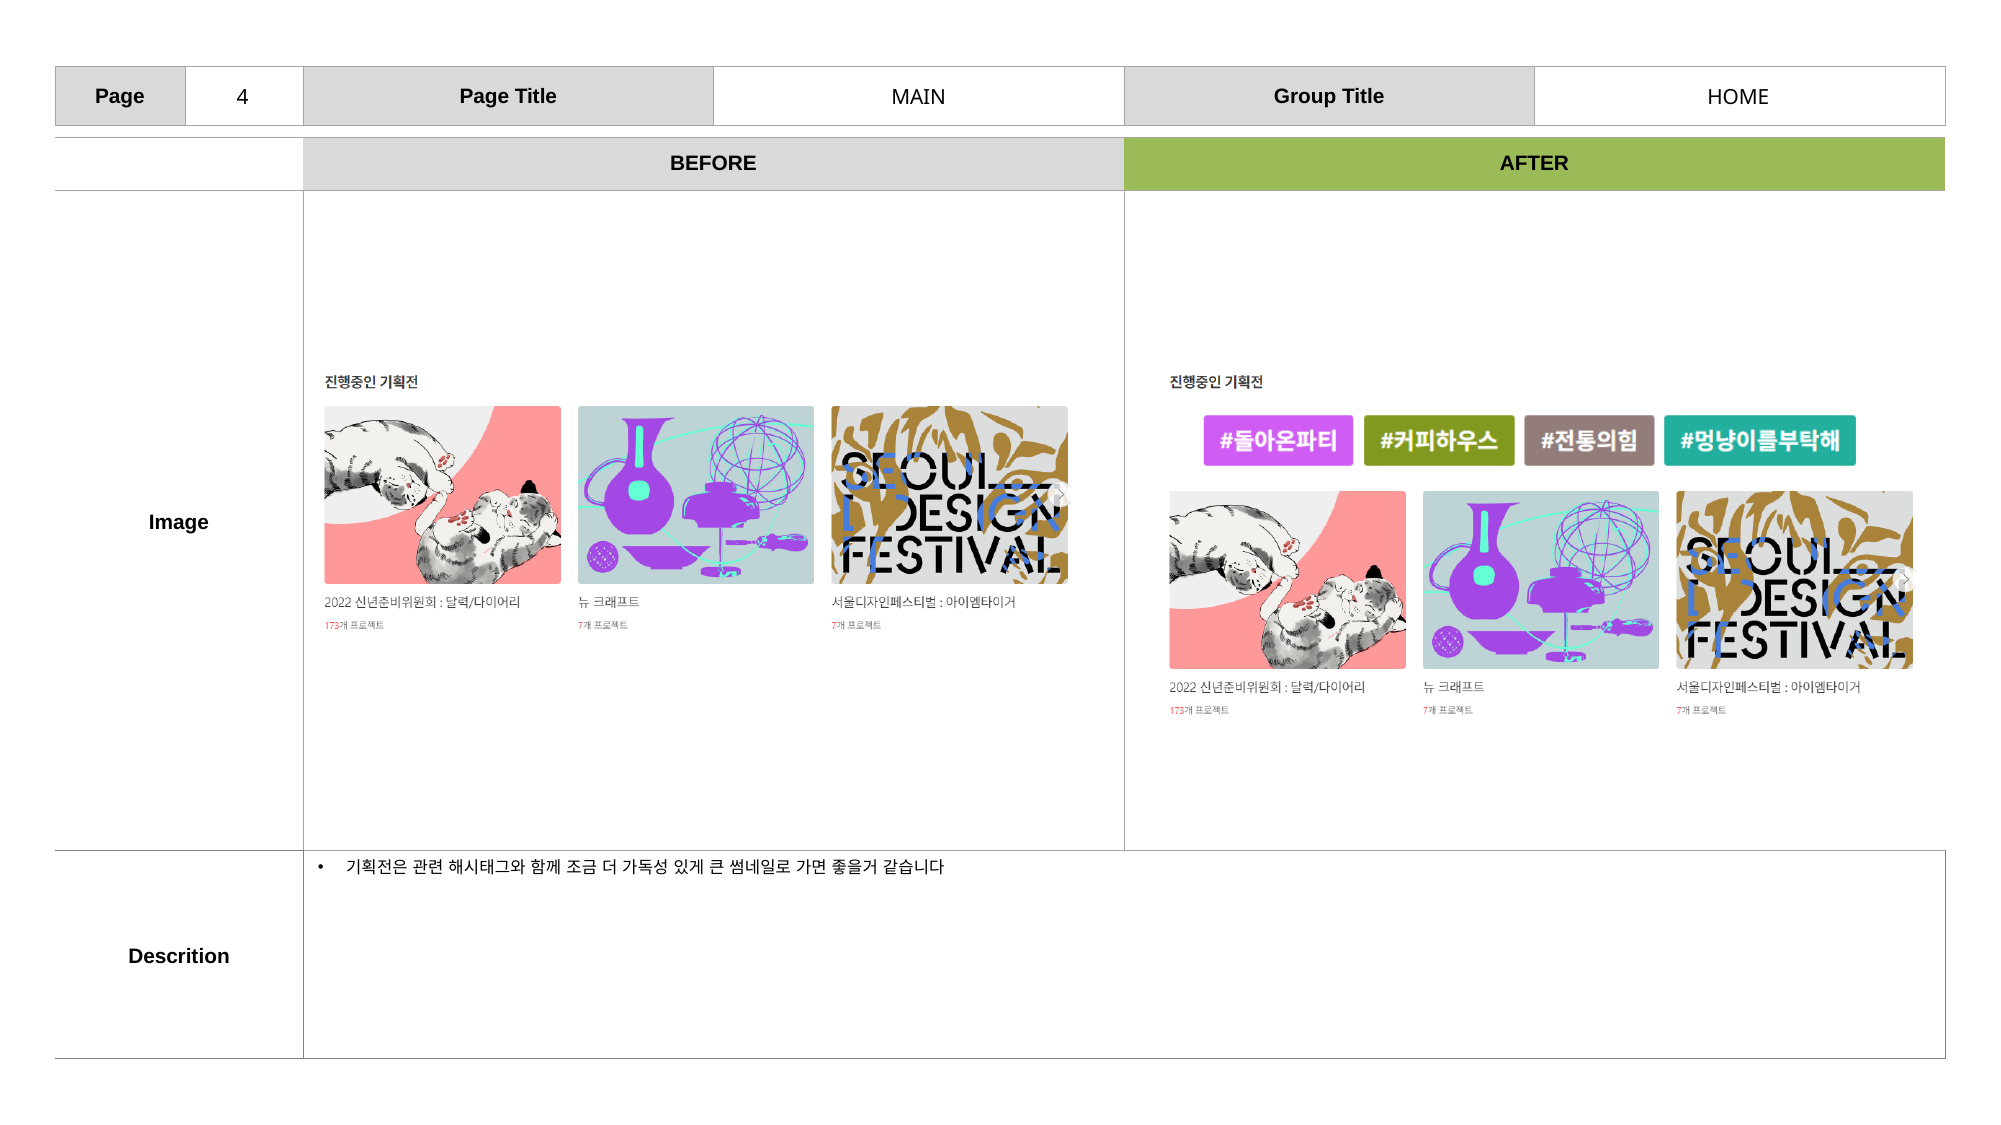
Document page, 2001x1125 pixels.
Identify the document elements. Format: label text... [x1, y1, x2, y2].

list 기획전은 관련 해시태그와 함께 조금 더 가독성 있게 큰 썸네일로 가면 좋을거 같습니다 [303, 849, 1945, 1059]
picture [1159, 361, 1916, 398]
picture [1193, 401, 1882, 479]
picture [1159, 482, 1916, 722]
list HOME [1537, 68, 1940, 123]
picture [314, 361, 1072, 637]
list 4 [185, 68, 300, 123]
list MAIN [717, 68, 1120, 123]
